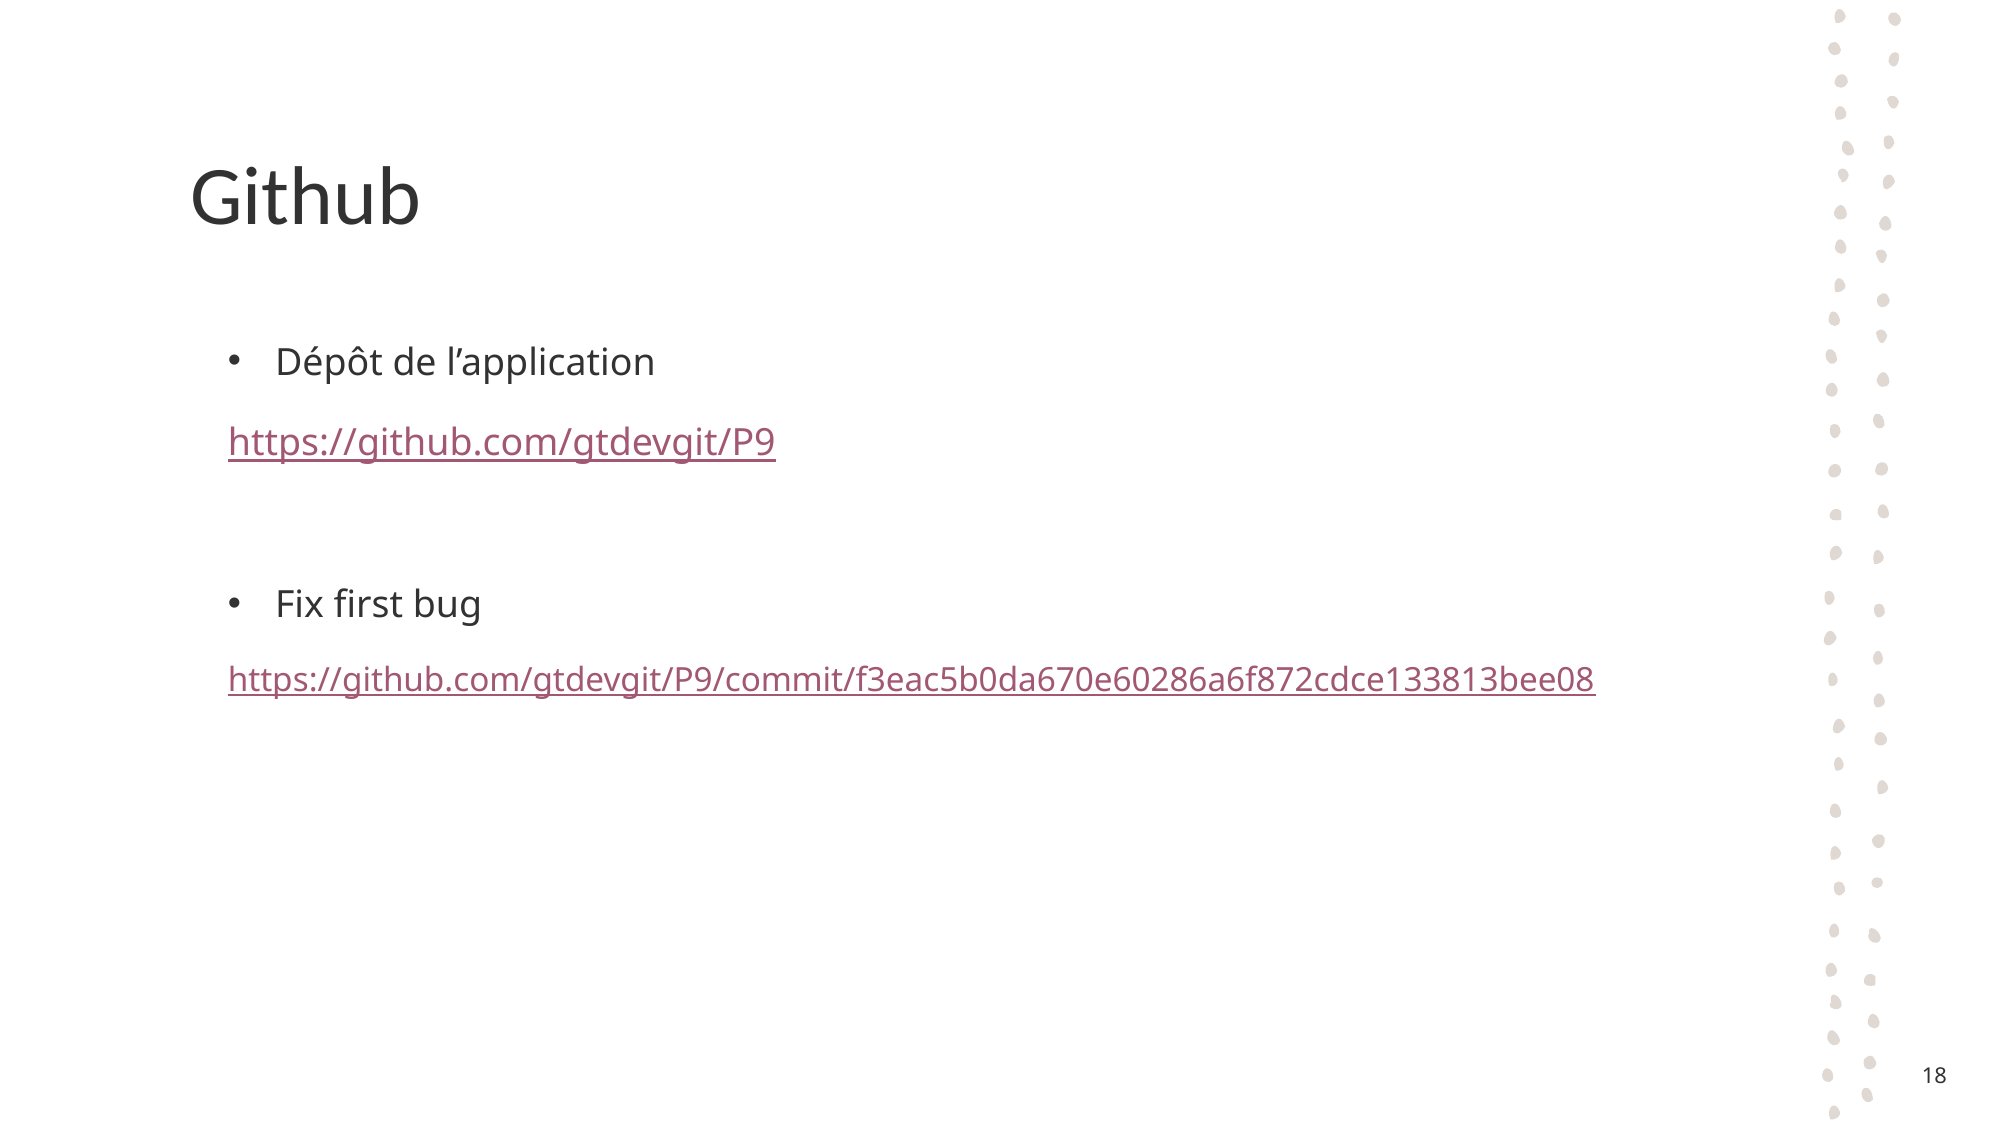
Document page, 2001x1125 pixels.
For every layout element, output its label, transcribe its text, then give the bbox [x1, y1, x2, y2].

title Github [175, 82, 1756, 300]
slide_number 18 [1879, 1046, 1962, 1107]
list Dépôt de l’application https://github.com/gtdevgit/P9 Fix first bug https://github.com/gtdevgit/P9/commit/f3eac5b0da670e60286a6f872cdce133813bee08 [175, 307, 1756, 1022]
